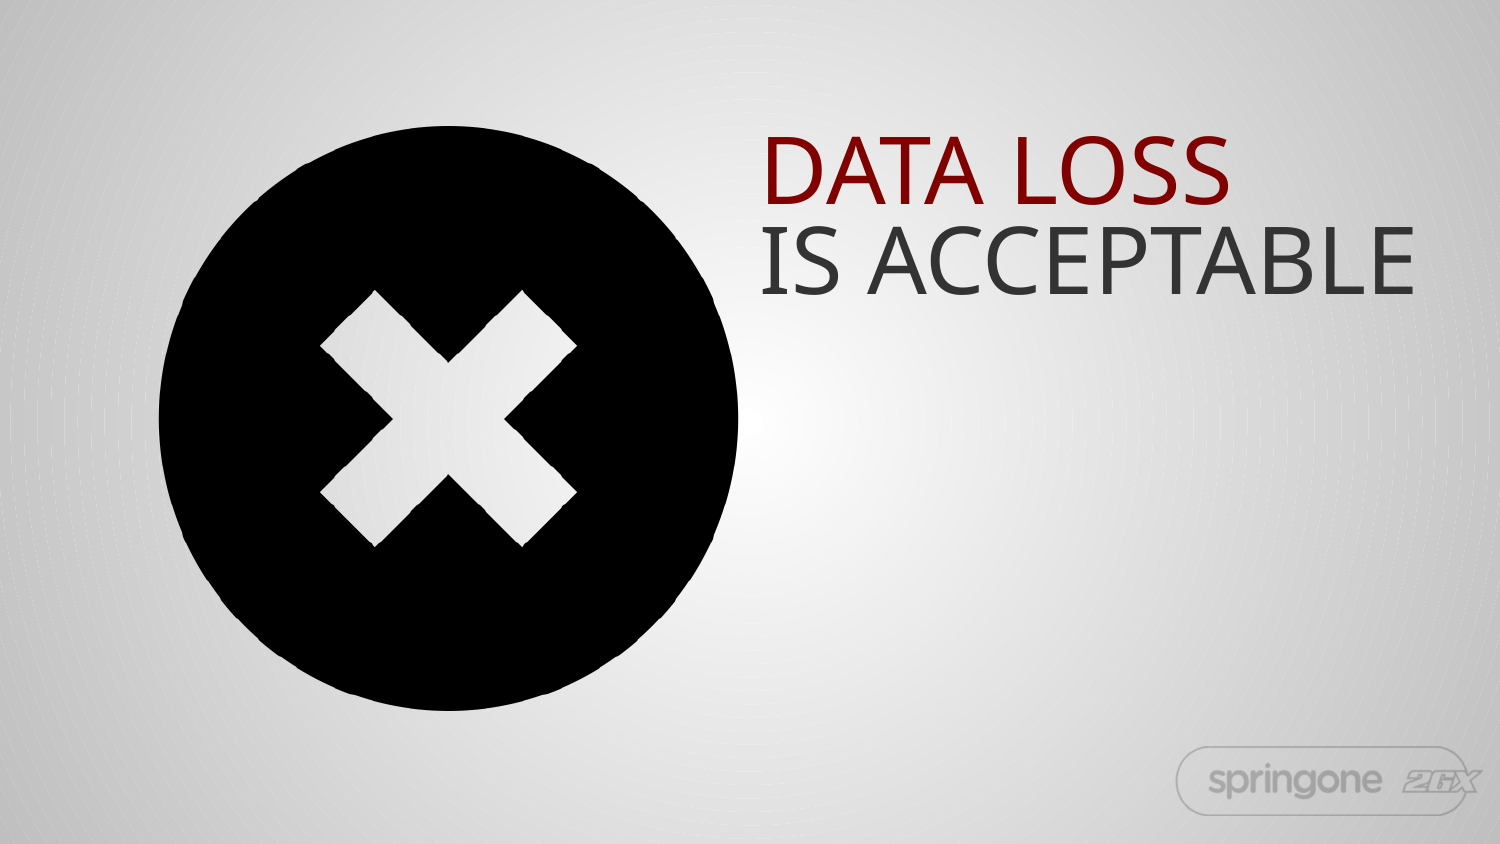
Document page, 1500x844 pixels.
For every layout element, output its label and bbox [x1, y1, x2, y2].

picture [1174, 746, 1483, 816]
text_box [106, 125, 1394, 719]
